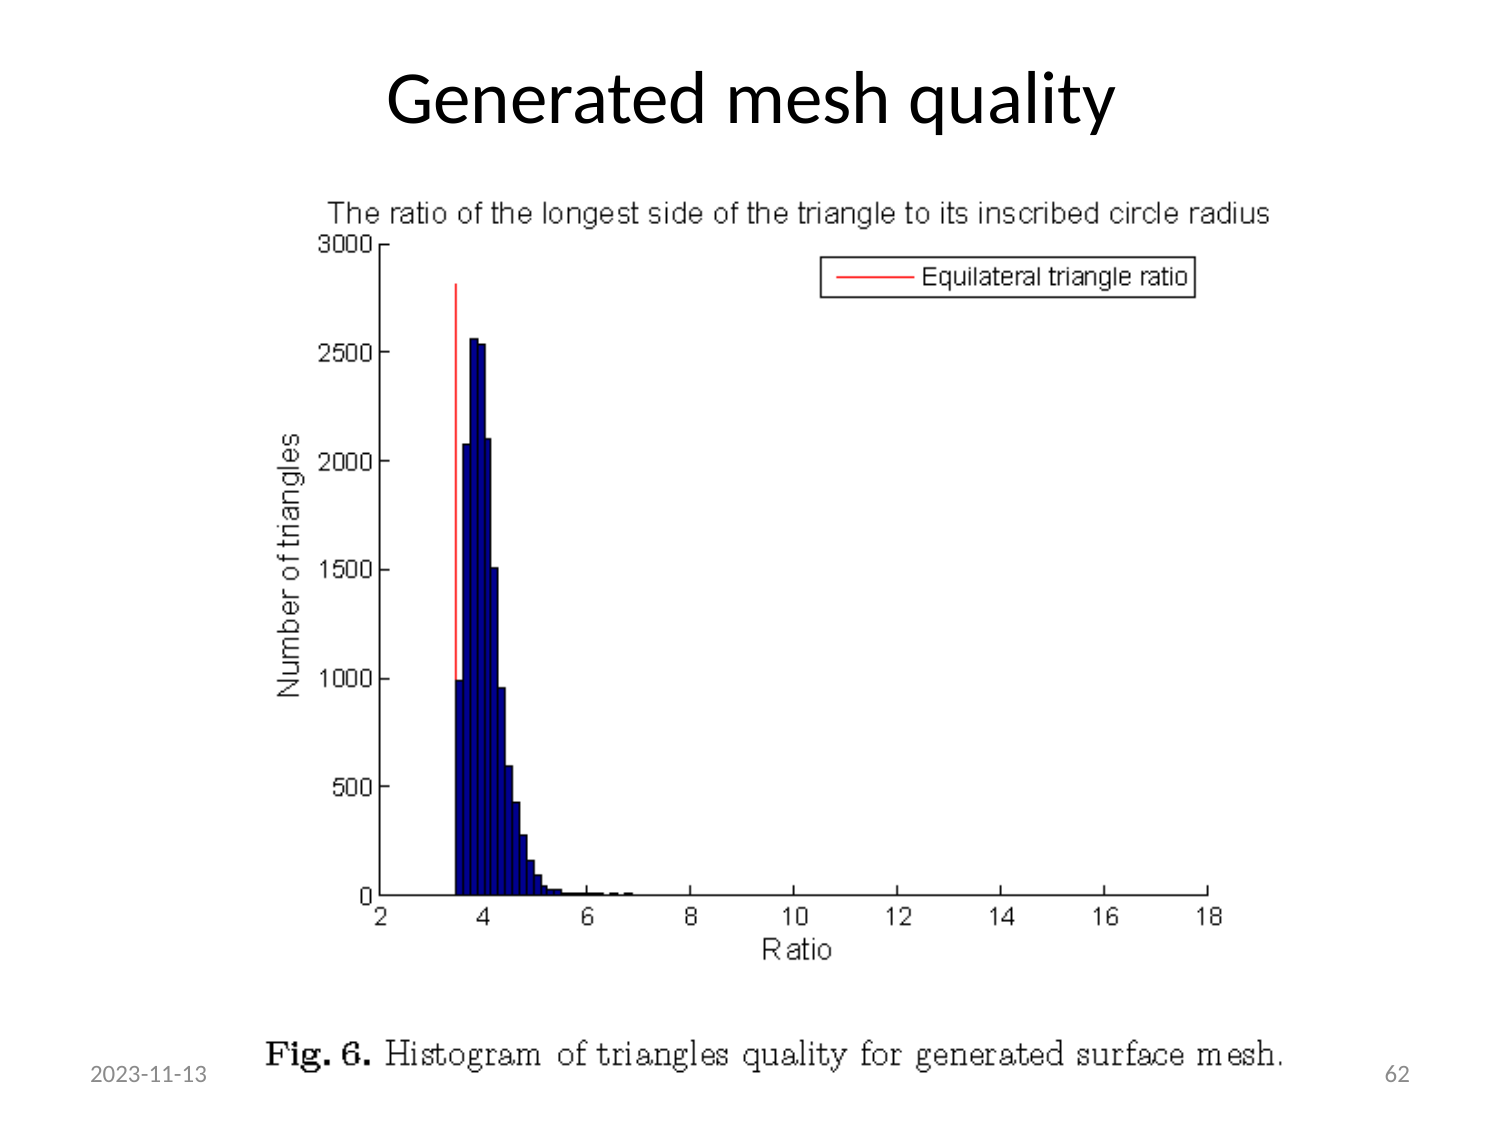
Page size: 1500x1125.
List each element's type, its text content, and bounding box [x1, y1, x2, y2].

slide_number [75, 1042, 177, 1103]
picture [182, 164, 1377, 1112]
title Generated mesh quality [76, 0, 1428, 188]
slide_number 62 [1381, 1042, 1425, 1103]
